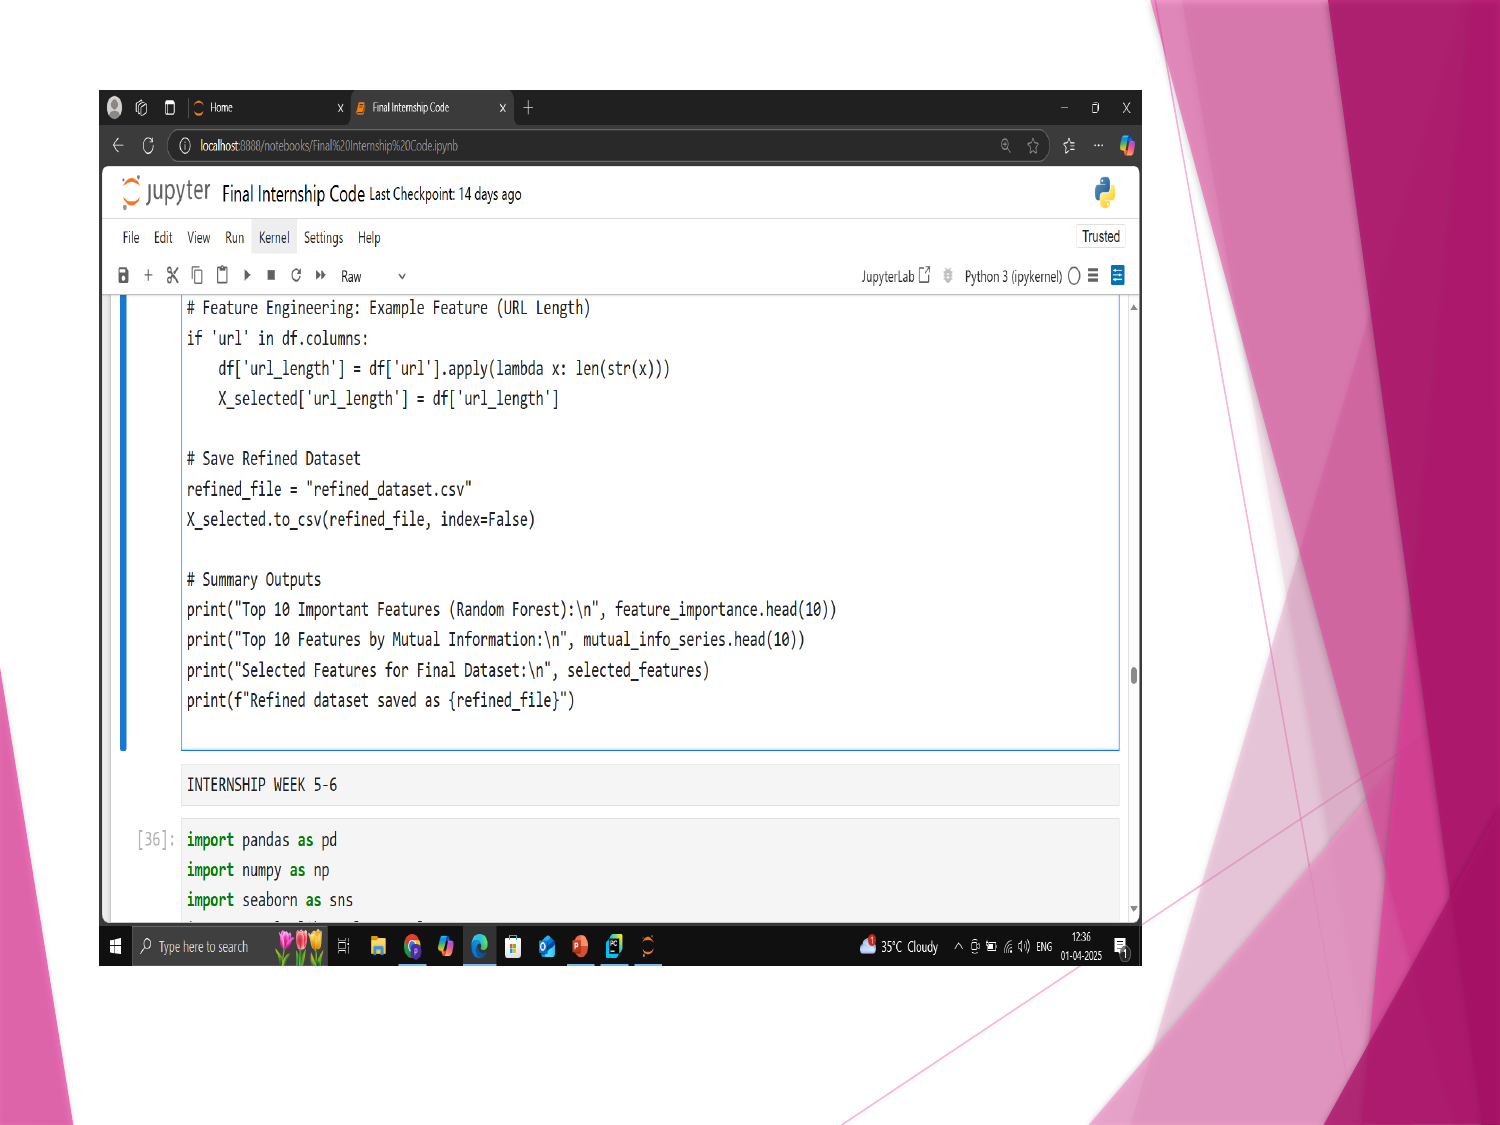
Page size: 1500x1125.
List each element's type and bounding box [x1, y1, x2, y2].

list [99, 89, 1142, 967]
